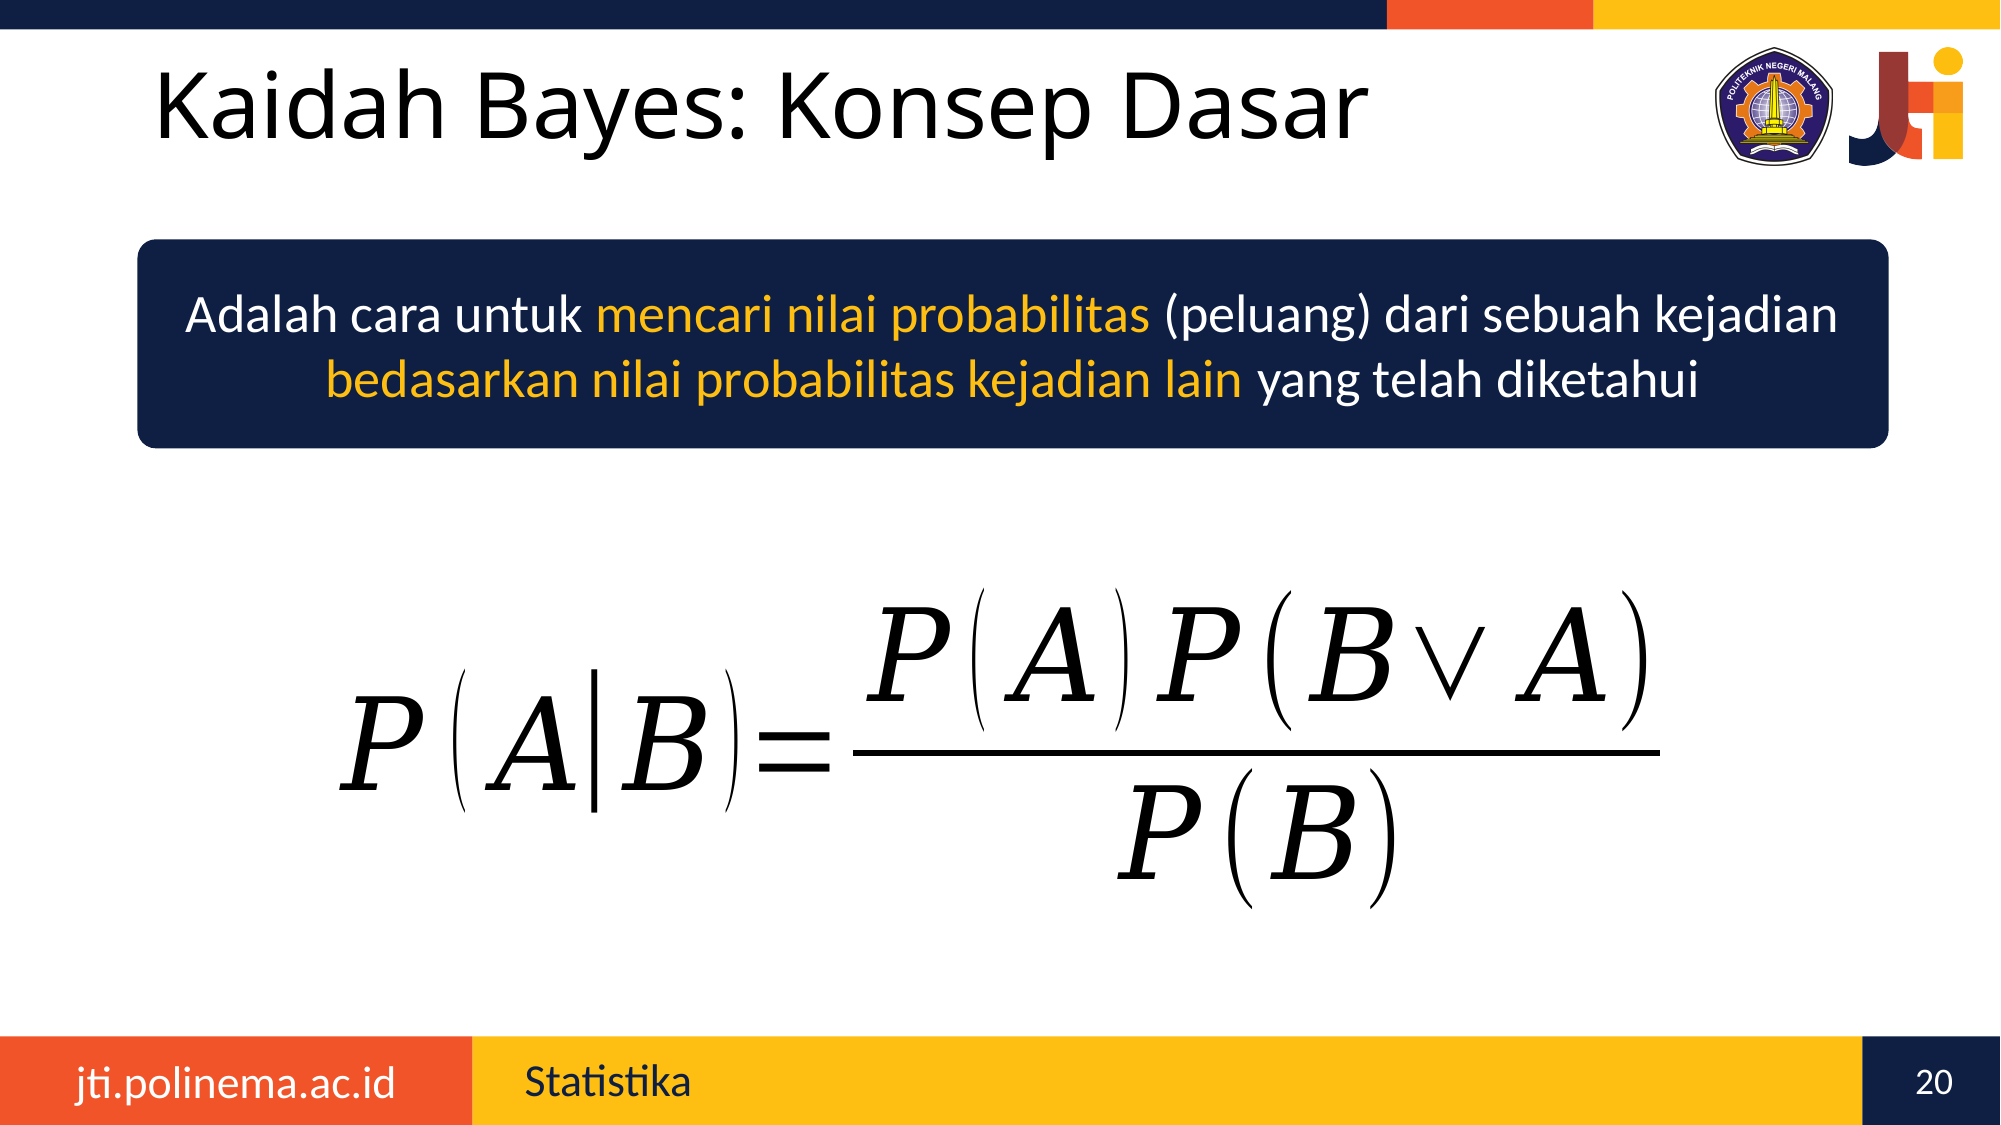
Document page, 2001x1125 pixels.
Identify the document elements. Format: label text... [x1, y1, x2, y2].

picture [1715, 47, 1833, 166]
slide_number 20 [1888, 1049, 1980, 1110]
text_box Adalah cara untuk mencari nilai probabilitas (peluang) dari sebuah kejadian bedasarkan nilai probabilitas kejadian lain yang telah diketahui [136, 238, 1890, 450]
title Kaidah Bayes: Konsep Dasar [137, 59, 1673, 159]
